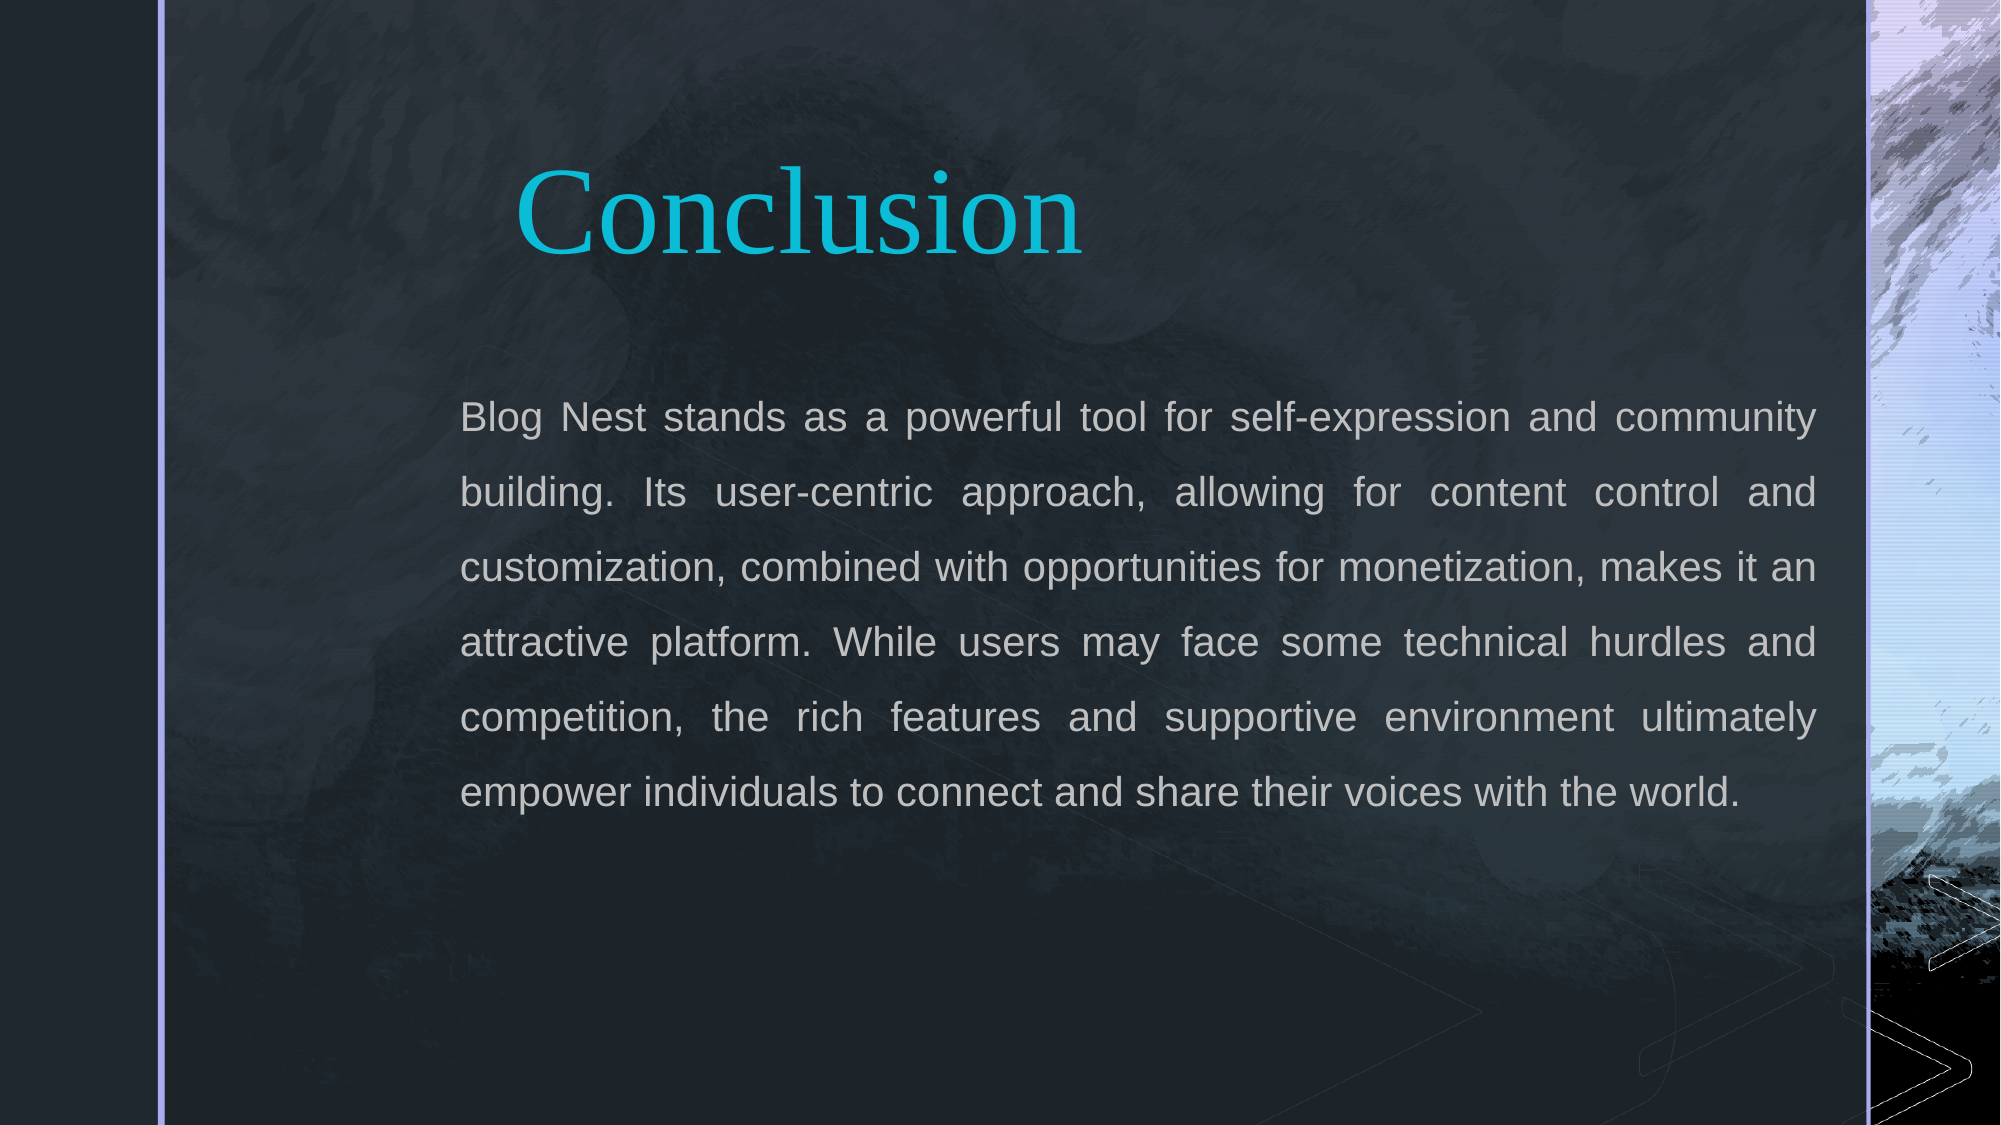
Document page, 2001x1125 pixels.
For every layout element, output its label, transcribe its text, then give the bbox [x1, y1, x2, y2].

text_box Conclusion [500, 121, 1500, 286]
picture [1871, 0, 2001, 1125]
text_box Blog Nest stands as a powerful tool for self-expression and community building. Its user-centric approach, allowing for content control and customization, combined with opportunities for monetization, makes it an attractive platform. While users may face some technical hurdles and competition, the rich features and supportive environment ultimately empower individuals to connect and share their voices with the world. [445, 357, 1833, 823]
